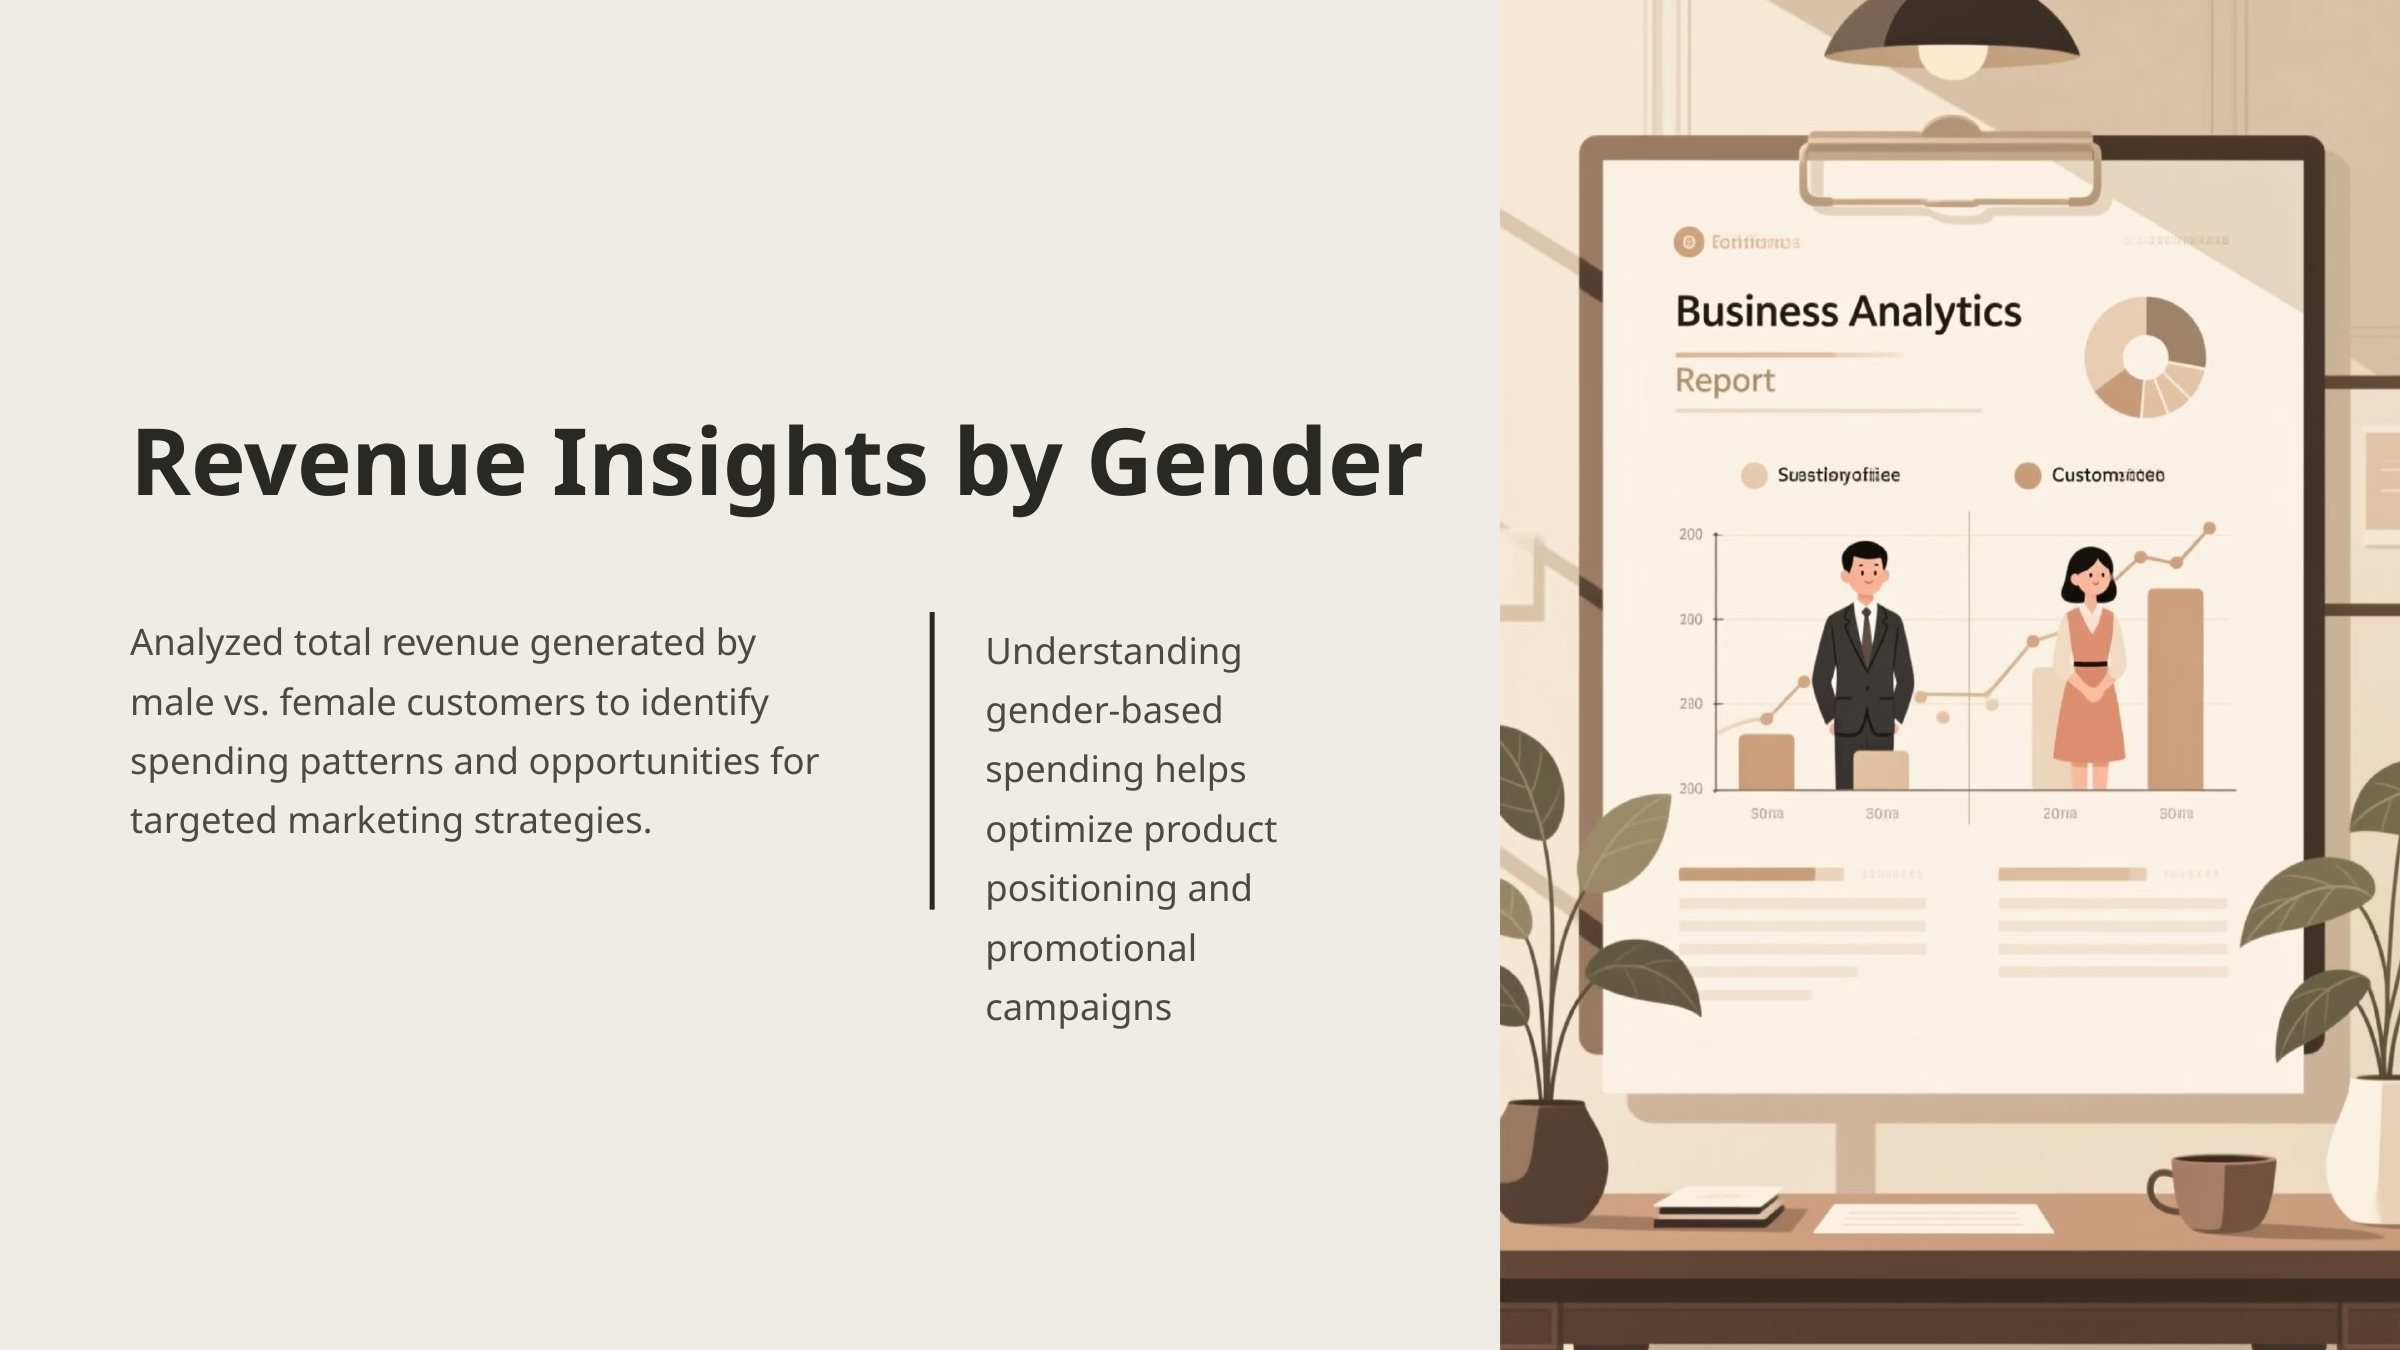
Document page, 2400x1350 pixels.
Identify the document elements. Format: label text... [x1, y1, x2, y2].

text_box Revenue Insights by Gender [130, 398, 1284, 515]
text_box Analyzed total revenue generated by male vs. female customers to identify spending patterns and opportunities for targeted marketing strategies. [130, 603, 838, 842]
text_box Understanding gender-based spending helps optimize product positioning and promotional campaigns [985, 612, 1371, 910]
picture [1499, 0, 2400, 1350]
text_box [929, 612, 935, 910]
